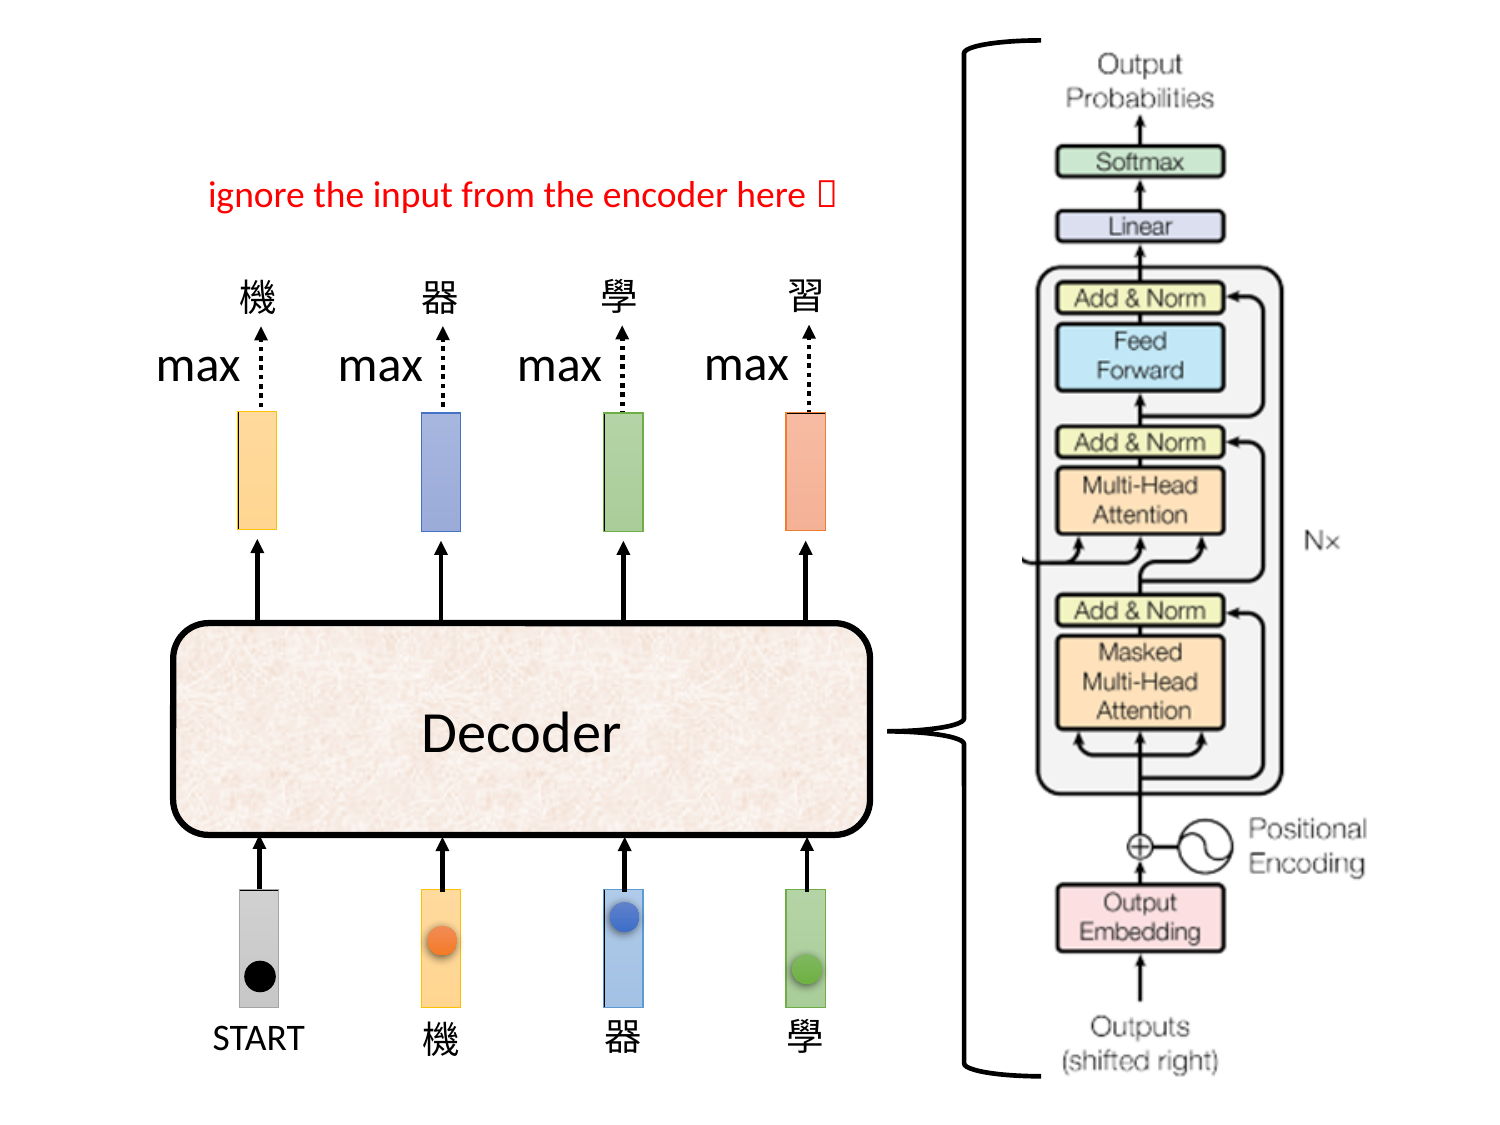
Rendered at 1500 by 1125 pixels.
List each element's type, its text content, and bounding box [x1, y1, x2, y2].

text_box [785, 412, 826, 531]
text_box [785, 889, 826, 1008]
text_box max [53, 324, 235, 400]
text_box 學 [721, 1005, 891, 1066]
text_box ignore the input from the encoder here  [193, 162, 891, 222]
text_box Decoder [526, 622, 871, 836]
text_box 習 [752, 264, 861, 325]
text_box max [601, 322, 804, 398]
text_box [887, 40, 1022, 1077]
text_box 器 [385, 266, 495, 324]
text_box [174, 411, 344, 1067]
text_box [603, 412, 644, 532]
slide_number 26 [1059, 1042, 1397, 1103]
text_box 器 [538, 1005, 708, 1066]
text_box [356, 413, 526, 1070]
text_box max [414, 323, 617, 399]
text_box 學 [565, 265, 674, 326]
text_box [603, 889, 644, 1008]
text_box Decoder [344, 622, 356, 836]
text_box 機 [204, 266, 313, 327]
picture [1022, 40, 1382, 1085]
text_box max [235, 324, 438, 400]
